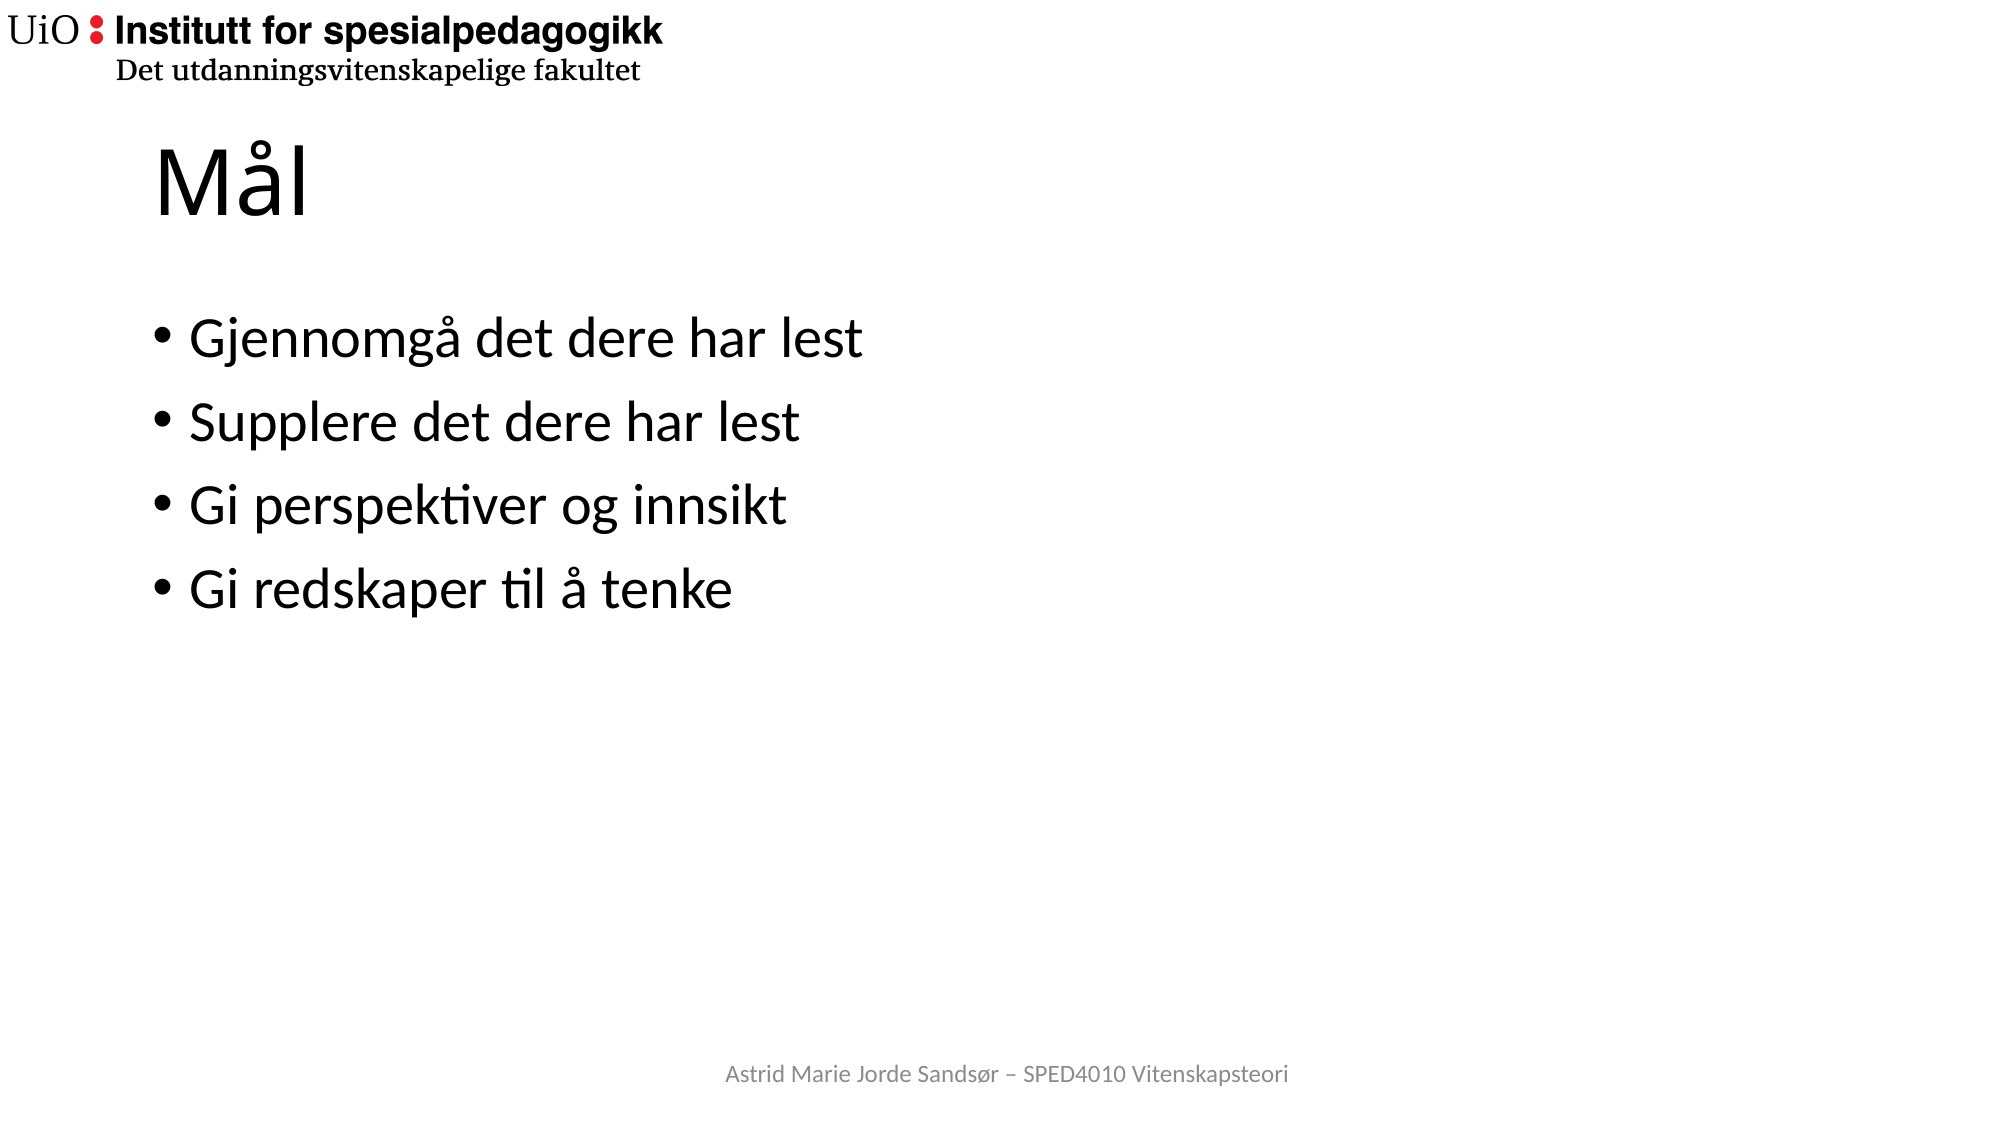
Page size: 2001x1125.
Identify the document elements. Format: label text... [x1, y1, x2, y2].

picture [8, 15, 663, 86]
title Mål [137, 94, 1863, 278]
footer Astrid Marie Jorde Sandsør – SPED4010 Vitenskapsteori [369, 1042, 1646, 1103]
list Gjennomgå det dere har lest Supplere det dere har lest Gi perspektiver og innsikt Gi redskaper til å tenke [137, 299, 1863, 1014]
